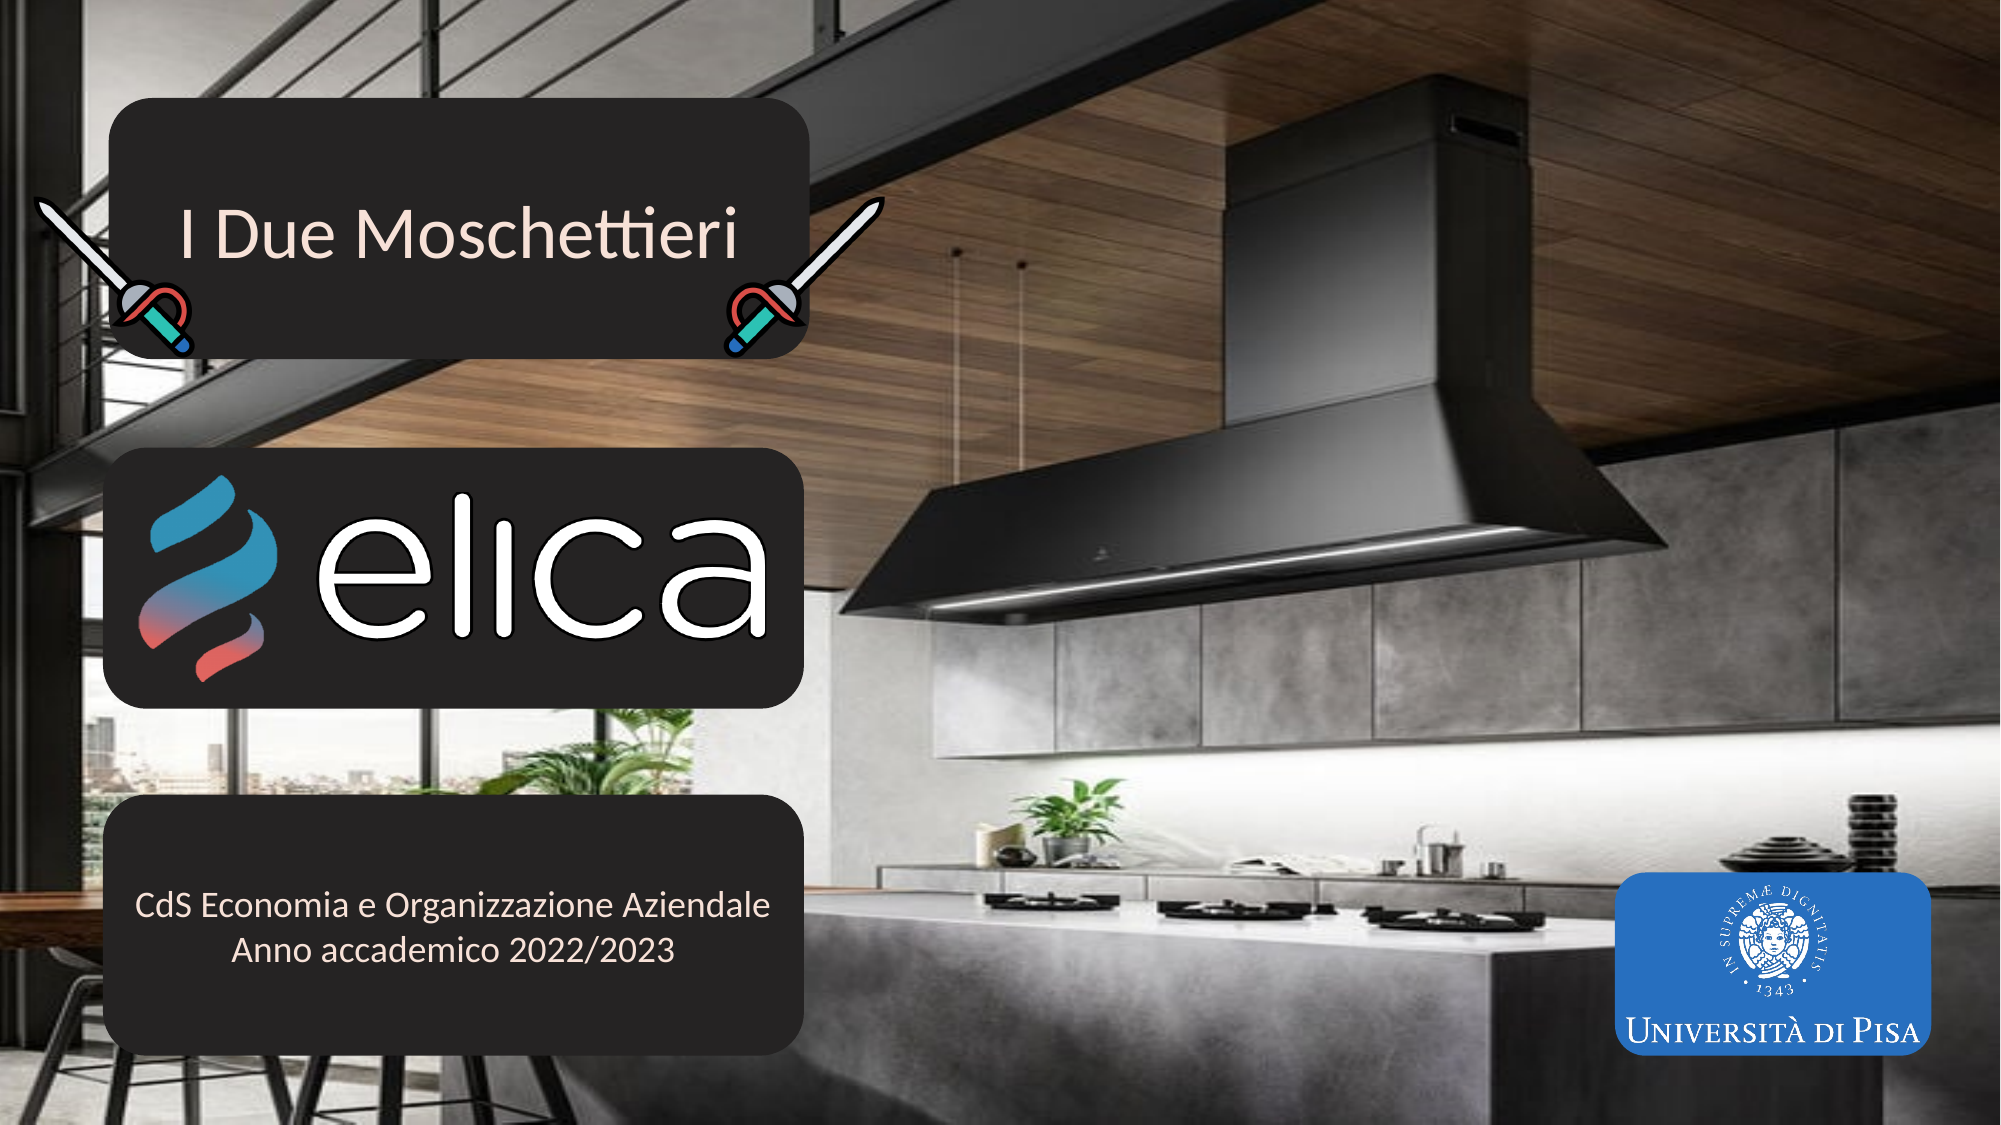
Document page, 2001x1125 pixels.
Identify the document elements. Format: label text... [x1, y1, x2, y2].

text_box I Due Moschettieri [108, 97, 811, 360]
picture [0, 0, 2001, 1125]
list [315, 492, 767, 665]
text_box [102, 447, 805, 710]
text_box CdS Economia e Organizzazione Aziendale Anno accademico 2022/2023 [102, 793, 805, 1057]
text_box [1613, 871, 1933, 1057]
